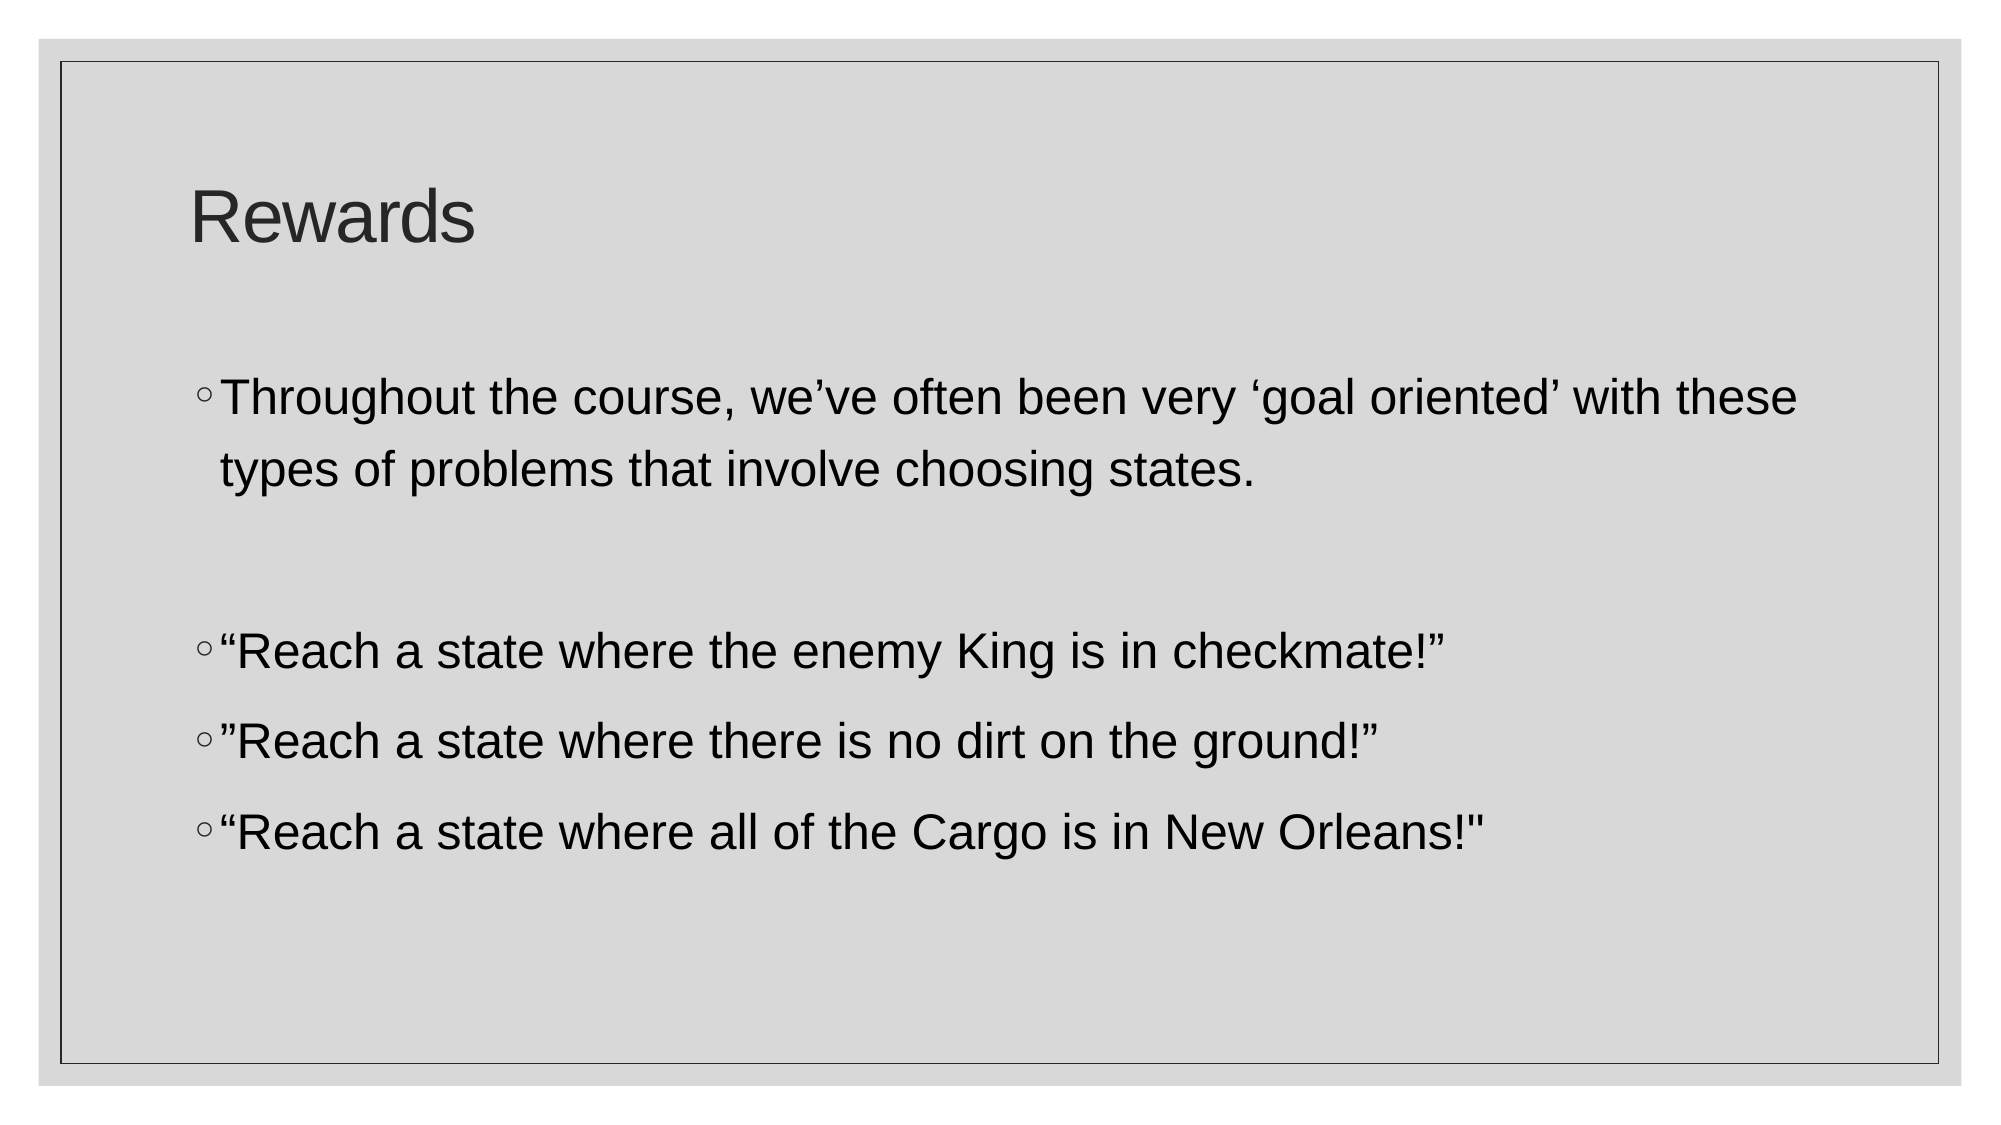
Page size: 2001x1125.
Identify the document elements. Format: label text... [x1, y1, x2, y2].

list Throughout the course, we’ve often been very ‘goal oriented’ with these types of problems that involve choosing states. “Reach a state where the enemy King is in checkmate!” ”Reach a state where there is no dirt on the ground!” “Reach a state where all of the Cargo is in New Orleans!" [174, 345, 1825, 977]
title Rewards [174, 105, 1825, 331]
